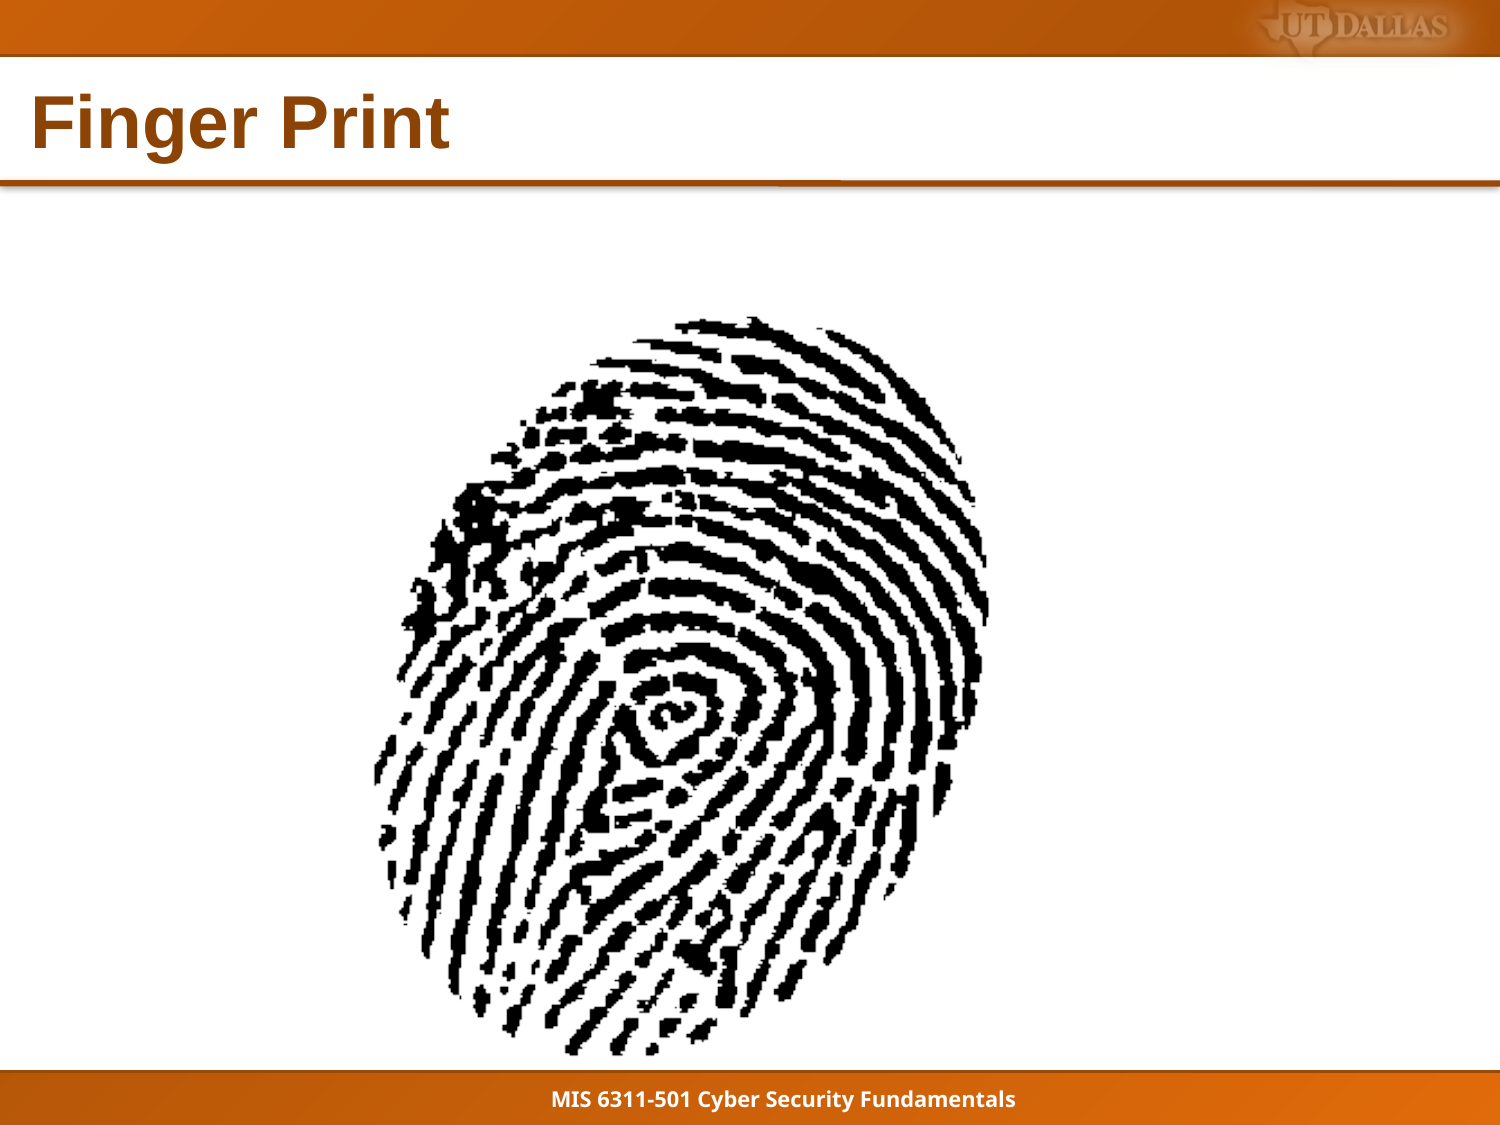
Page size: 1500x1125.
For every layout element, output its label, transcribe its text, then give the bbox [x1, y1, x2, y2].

picture [349, 299, 1004, 1088]
picture [1218, 0, 1500, 62]
title Finger Print [0, 62, 1500, 176]
